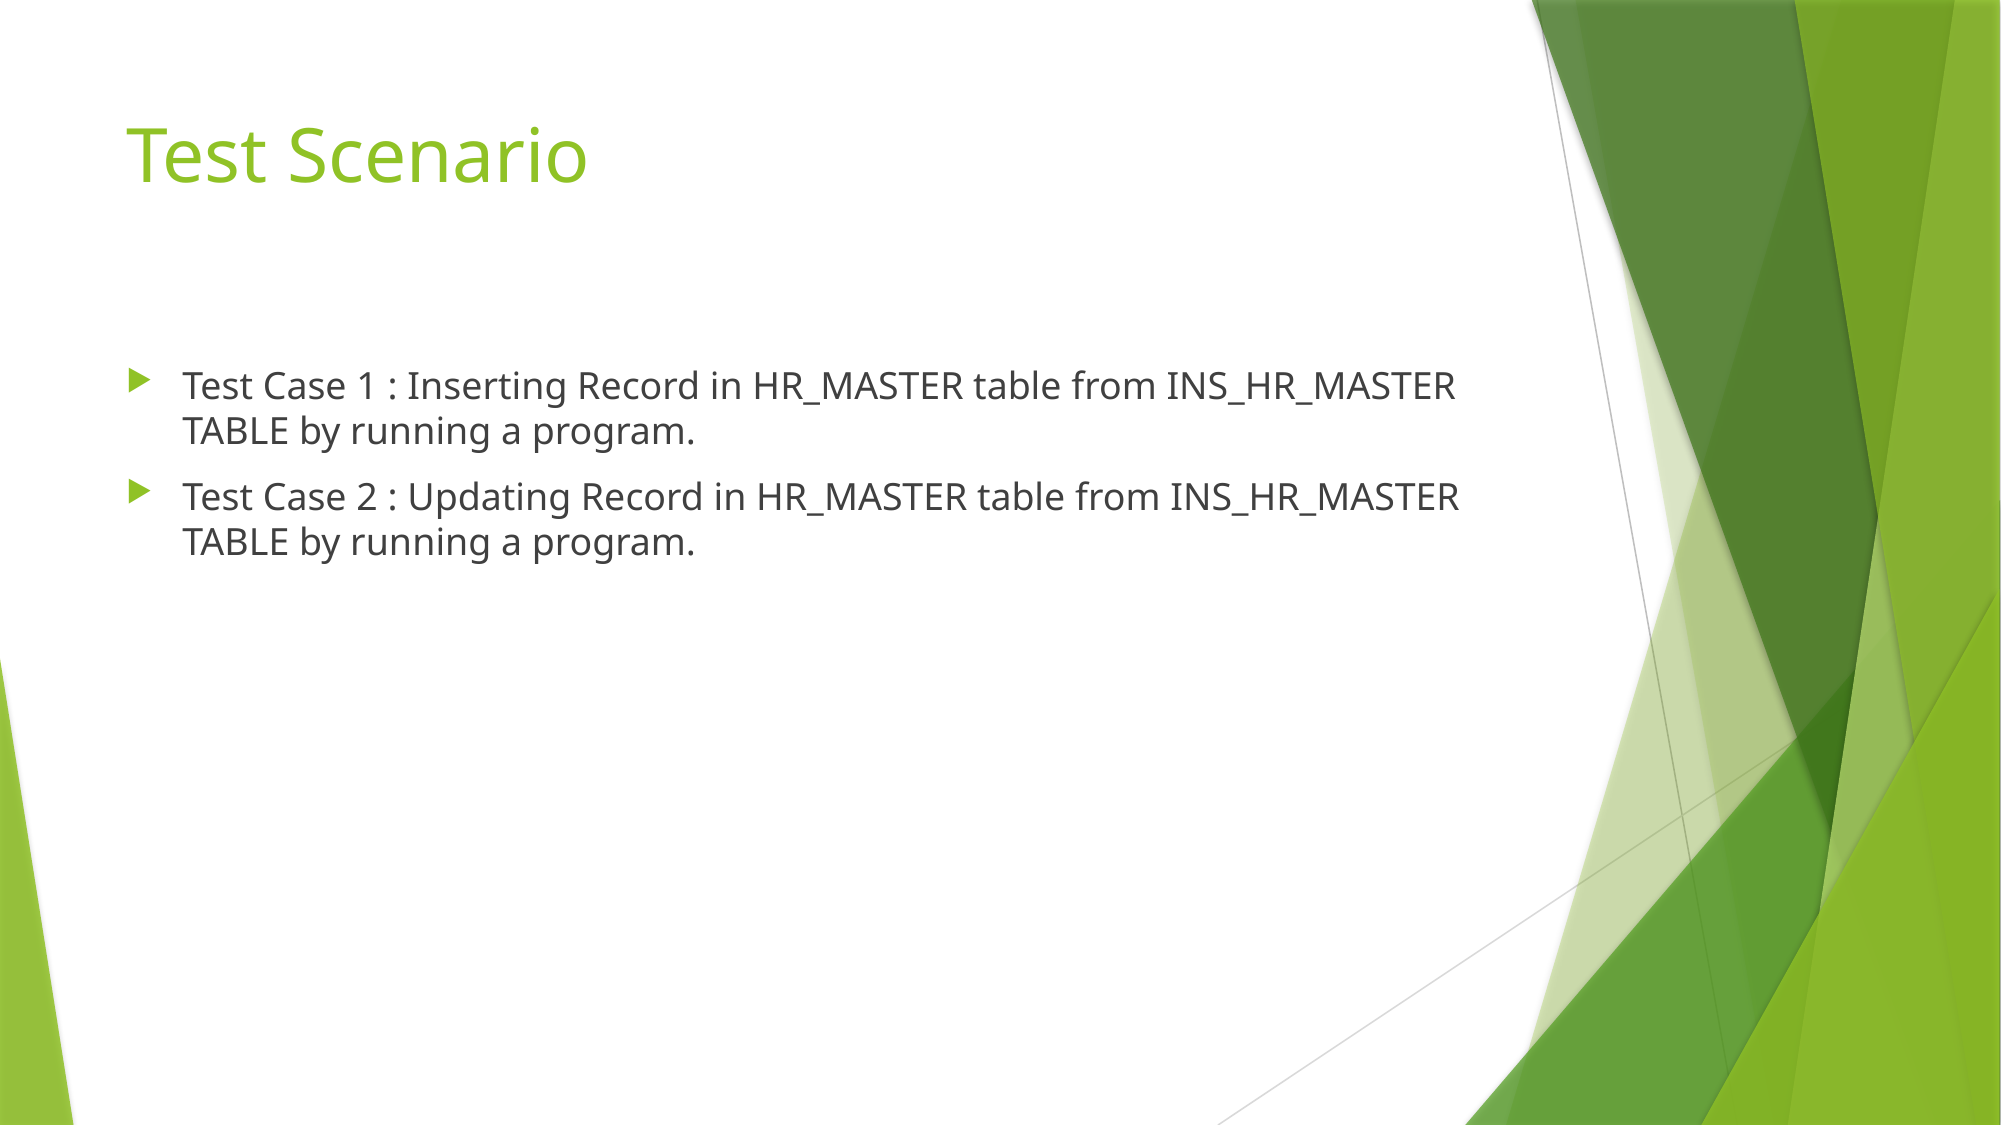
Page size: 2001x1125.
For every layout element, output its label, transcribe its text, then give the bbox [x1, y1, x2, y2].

title Test Scenario [111, 99, 1522, 317]
list Test Case 1 : Inserting Record in HR_MASTER table from INS_HR_MASTER TABLE by running a program. Test Case 2 : Updating Record in HR_MASTER table from INS_HR_MASTER TABLE by running a program. [111, 354, 1522, 992]
